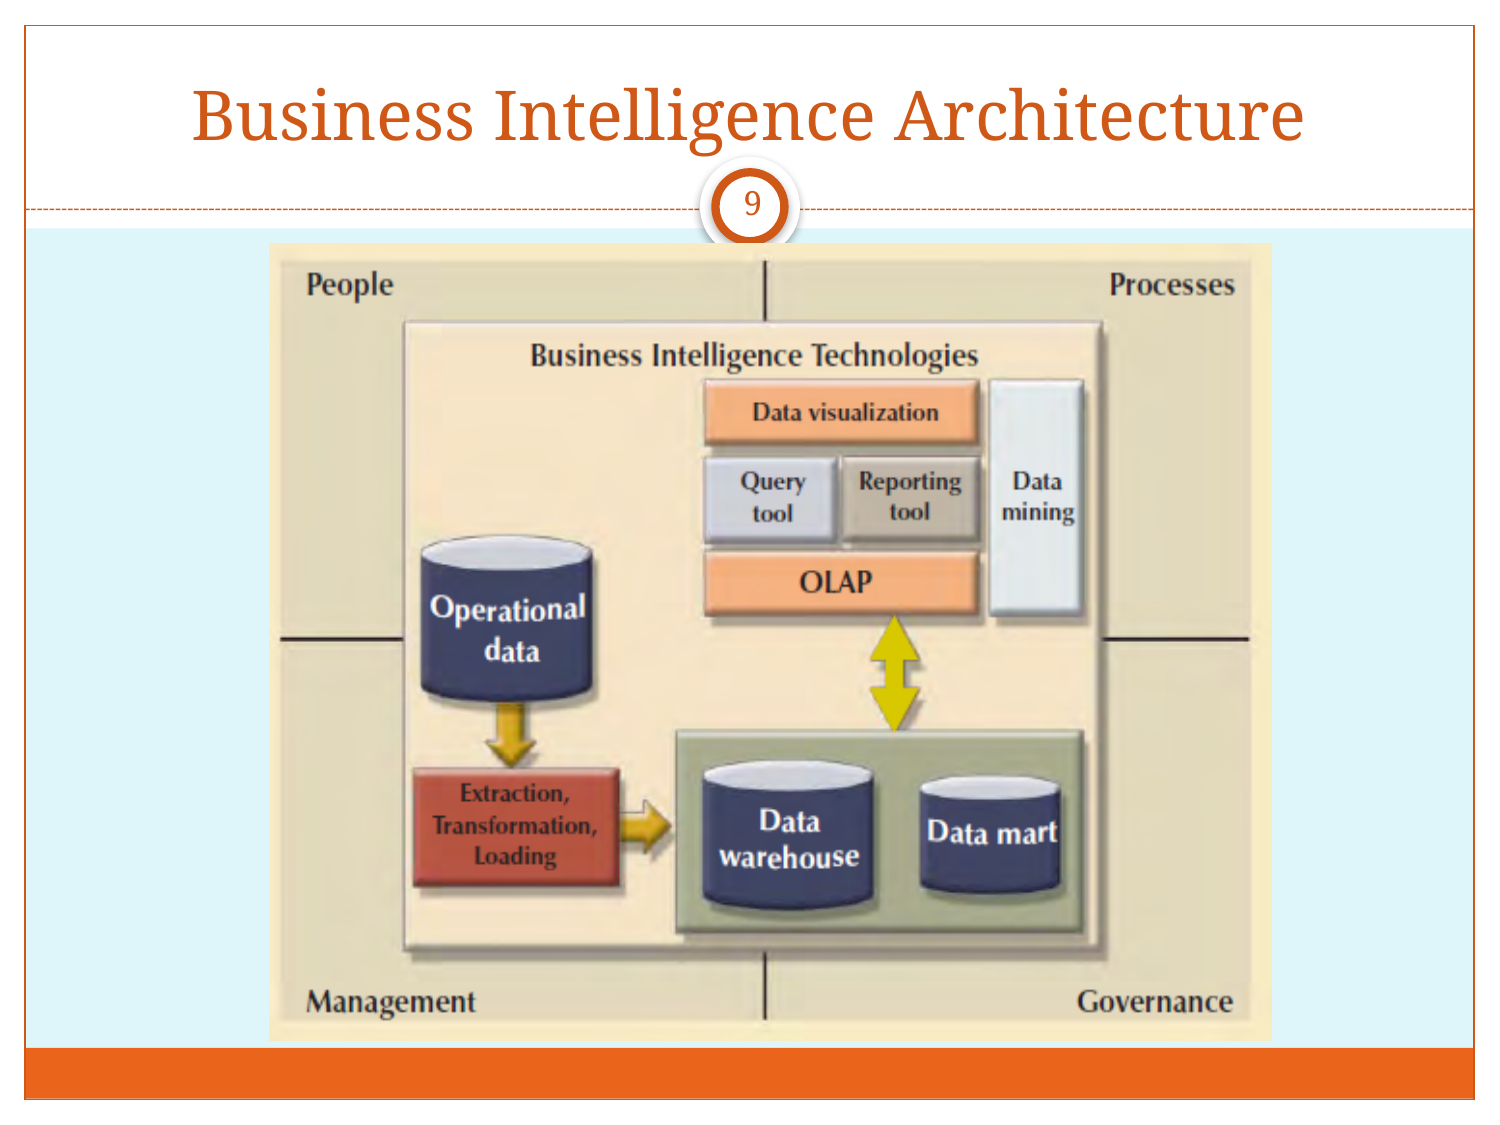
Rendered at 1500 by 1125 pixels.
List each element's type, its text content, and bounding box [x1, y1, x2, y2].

slide_number 9 [715, 168, 791, 240]
picture [269, 243, 1272, 1041]
title Business Intelligence Architecture [49, 37, 1450, 162]
